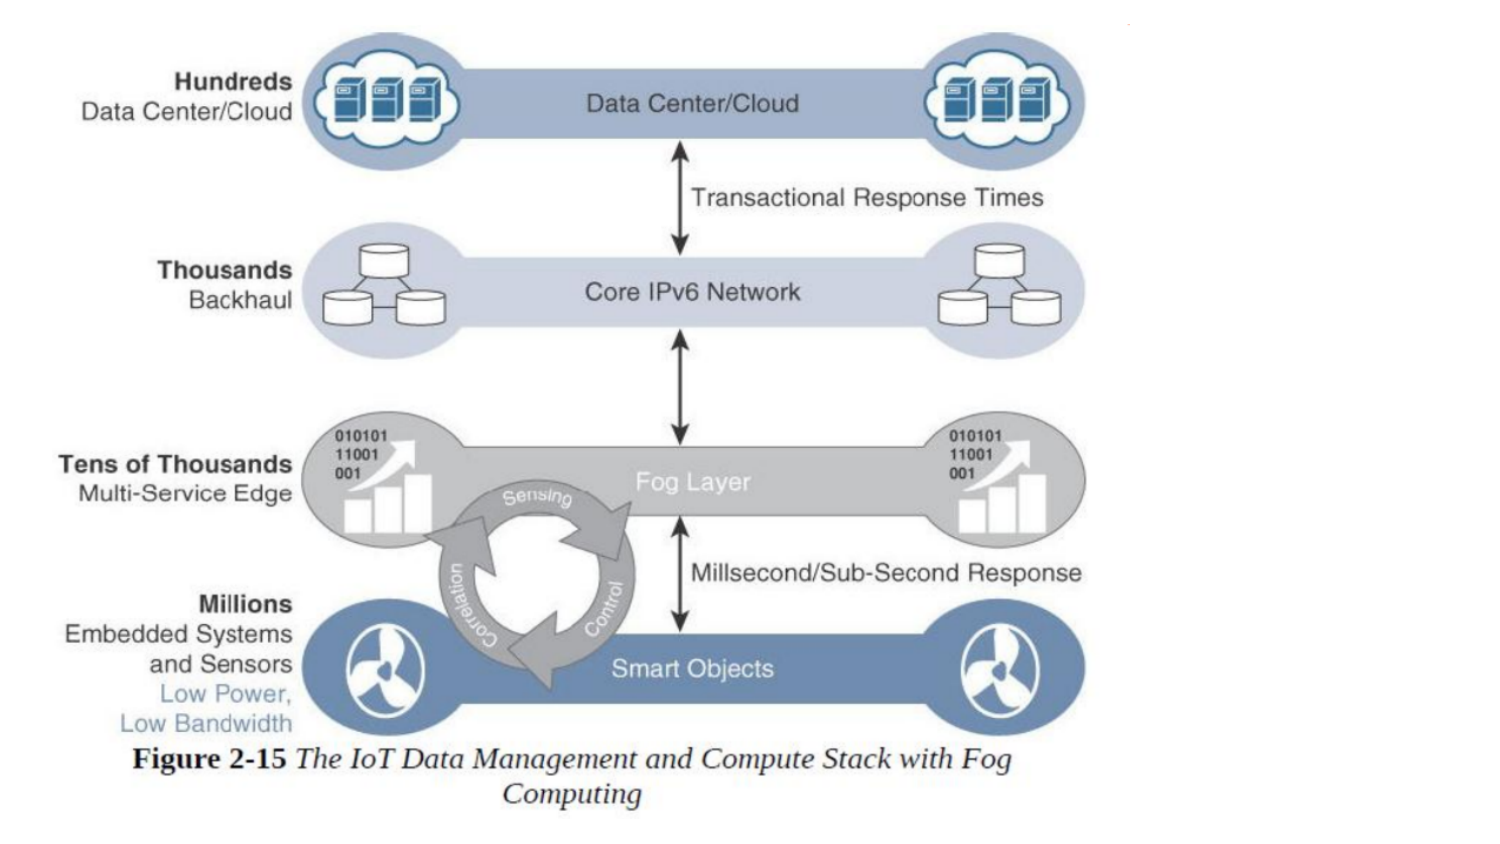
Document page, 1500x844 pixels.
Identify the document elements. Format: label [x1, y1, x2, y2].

picture [24, 24, 1130, 819]
